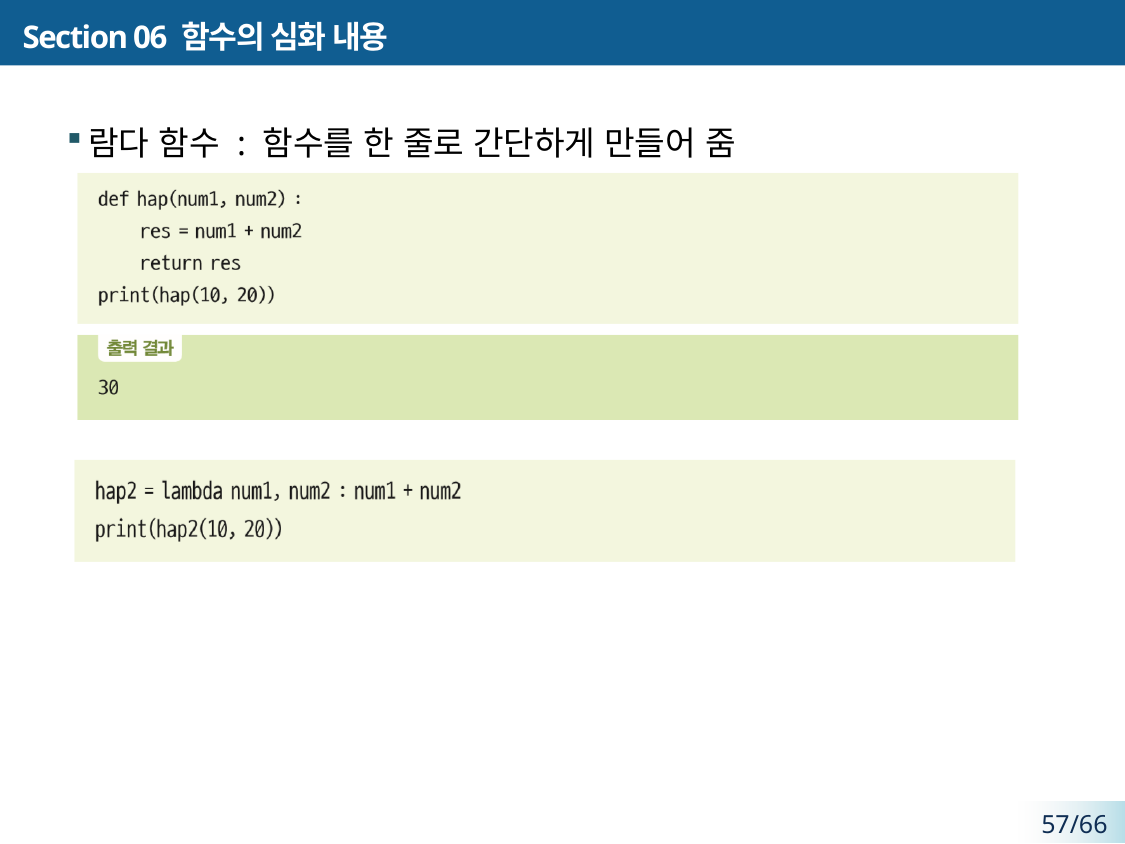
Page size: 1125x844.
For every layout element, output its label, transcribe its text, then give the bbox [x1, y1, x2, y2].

title Section 06 함수의 심화 내용 [7, 6, 966, 65]
list 람다 함수 : 함수를 한 줄로 간단하게 만들어 줌 [7, 95, 1111, 793]
picture [72, 457, 1016, 563]
picture [74, 170, 1019, 421]
